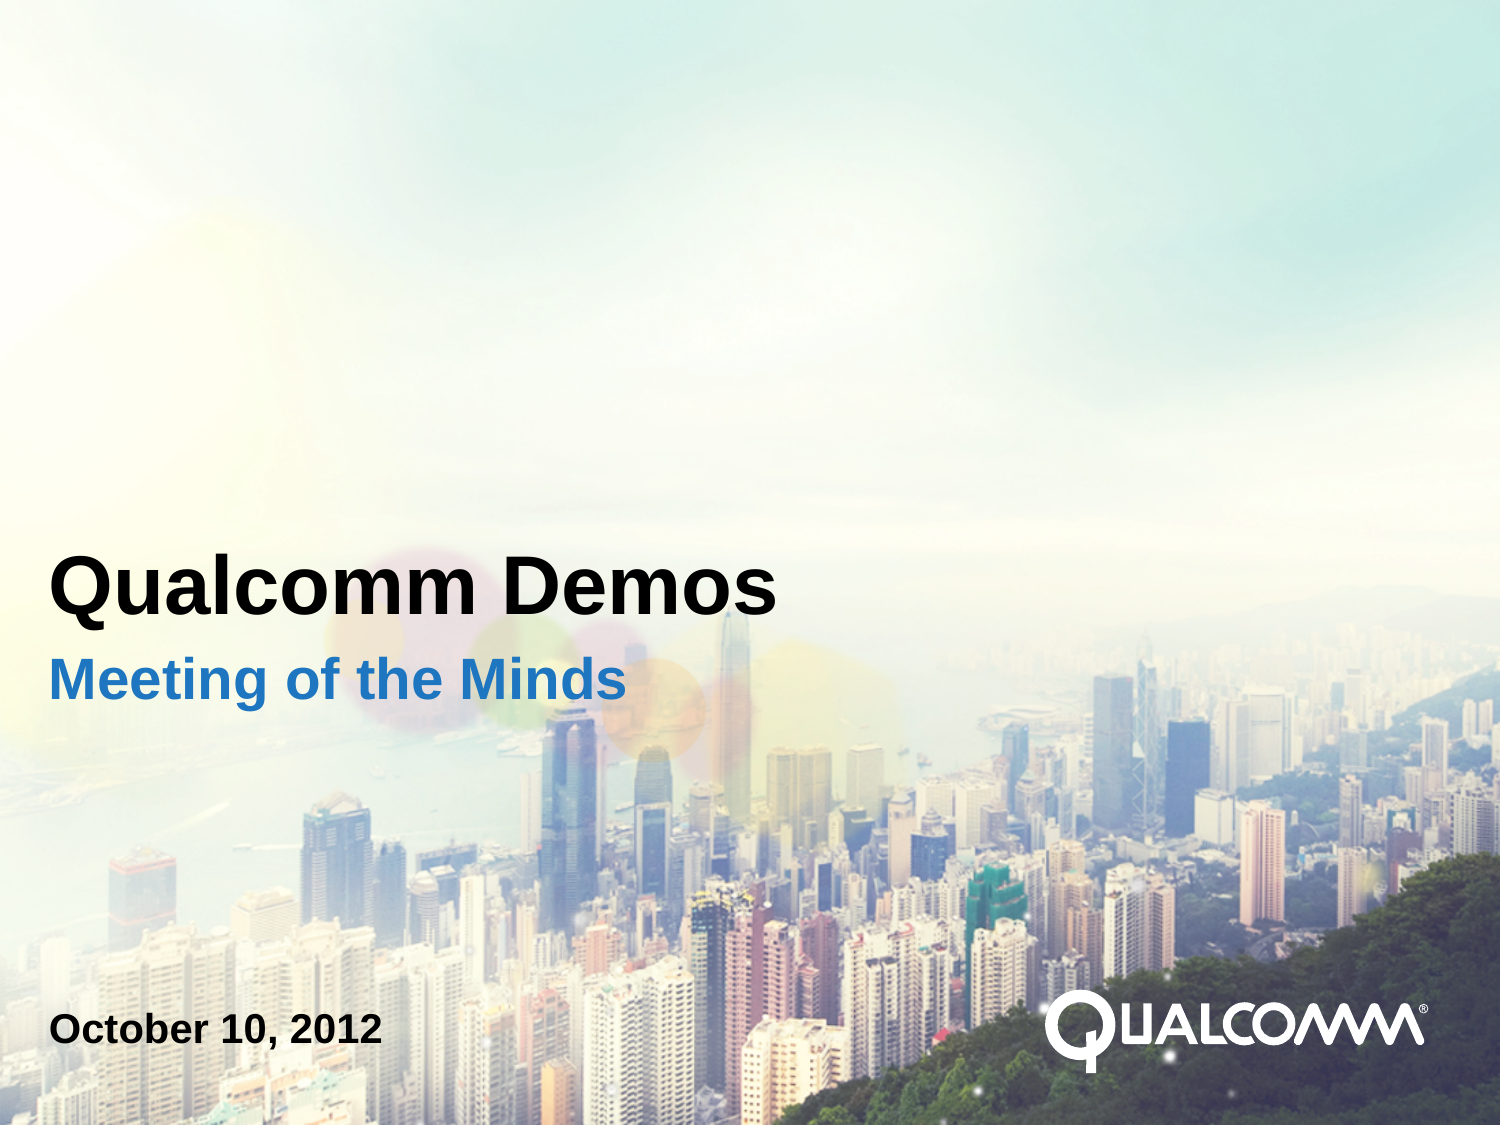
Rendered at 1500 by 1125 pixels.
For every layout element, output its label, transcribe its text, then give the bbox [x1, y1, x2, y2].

title Qualcomm Demos [48, 327, 1040, 640]
list October 10, 2012 [48, 932, 921, 1052]
subtitle Meeting of the Minds [48, 637, 1039, 787]
picture [0, 0, 1500, 1125]
